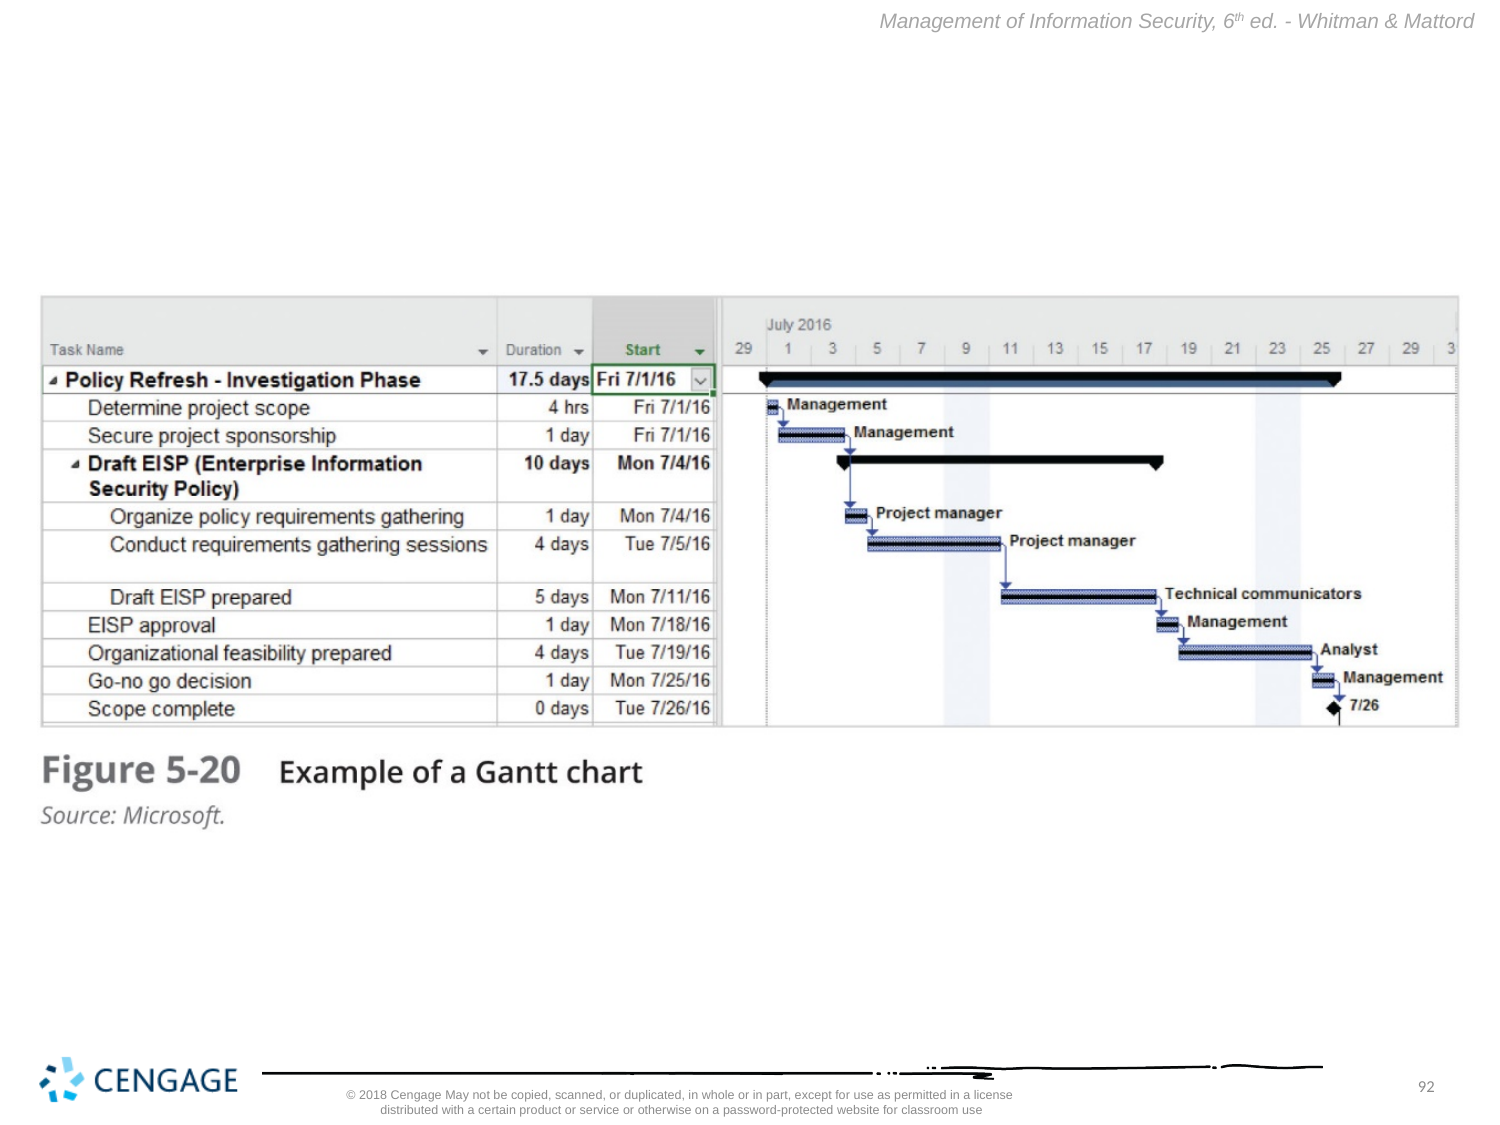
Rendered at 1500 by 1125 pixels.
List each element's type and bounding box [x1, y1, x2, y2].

picture [262, 1064, 1323, 1080]
picture [19, 1043, 250, 1115]
picture [37, 292, 1463, 833]
